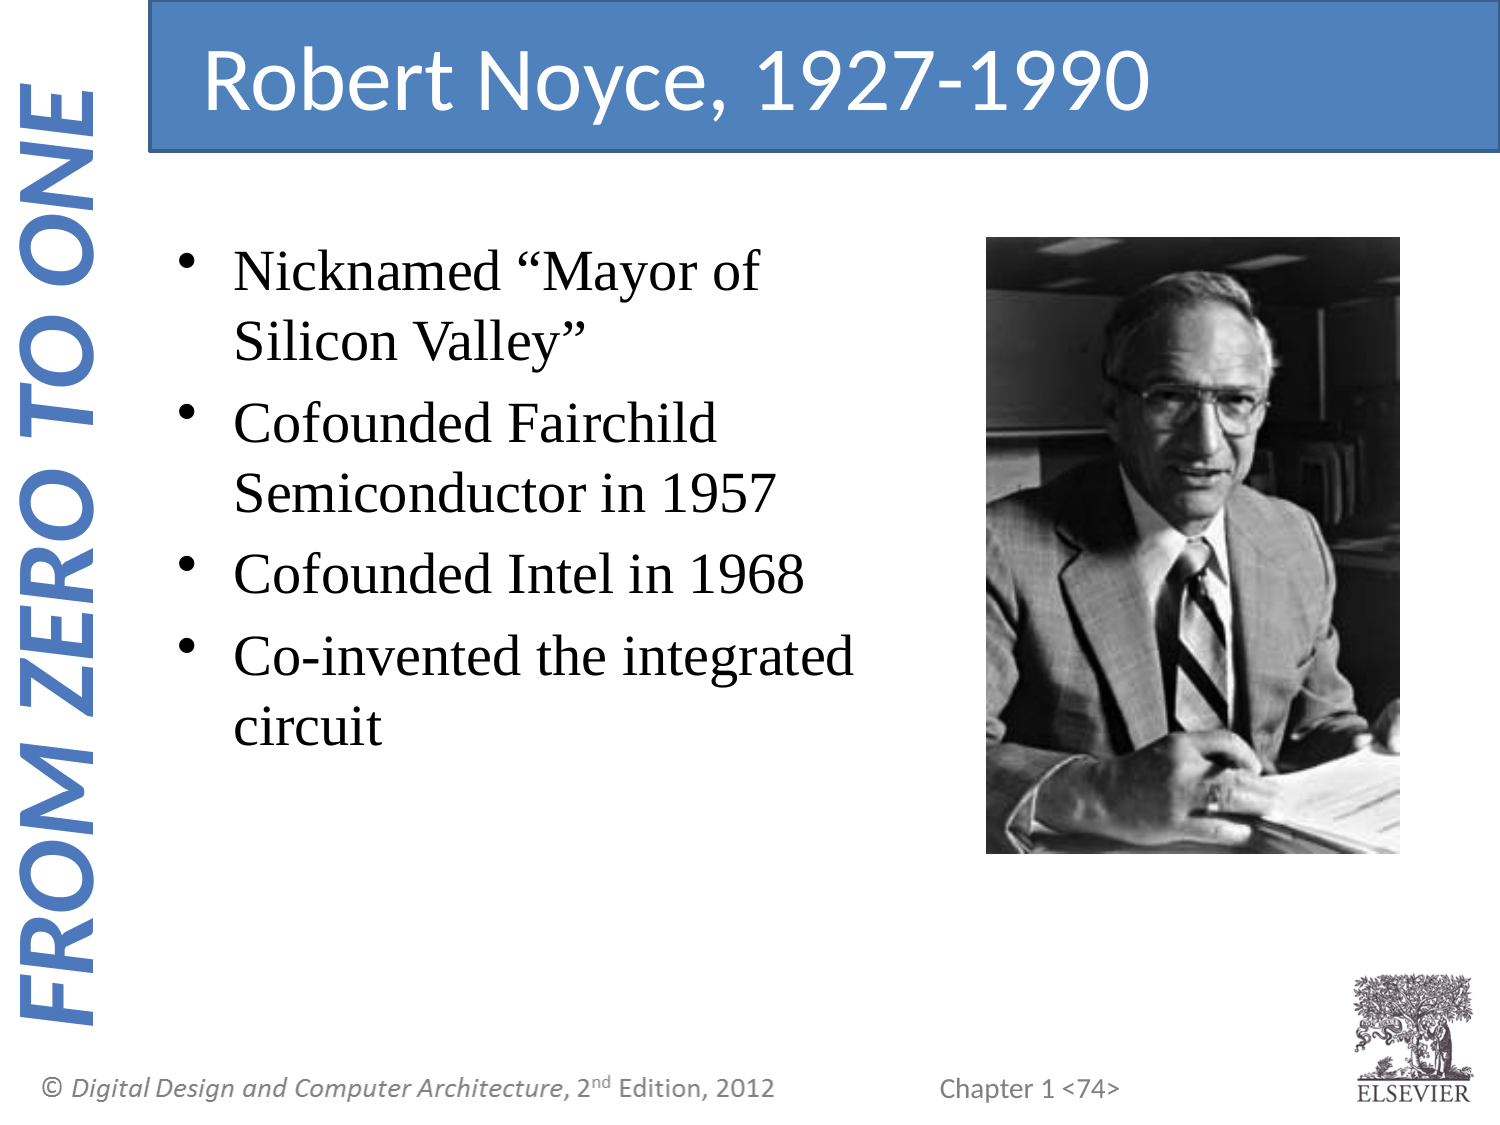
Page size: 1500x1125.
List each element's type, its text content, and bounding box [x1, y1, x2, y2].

text_box [87, 174, 1413, 1025]
text_box Nicknamed “Mayor of Silicon Valley” Cofounded Fairchild Semiconductor in 1957 Cofounded Intel in 1968 Co-invented the integrated circuit [162, 224, 950, 1013]
text_box Robert Noyce, 1927-1990 [187, 11, 1488, 136]
picture [0, 0, 1500, 1125]
